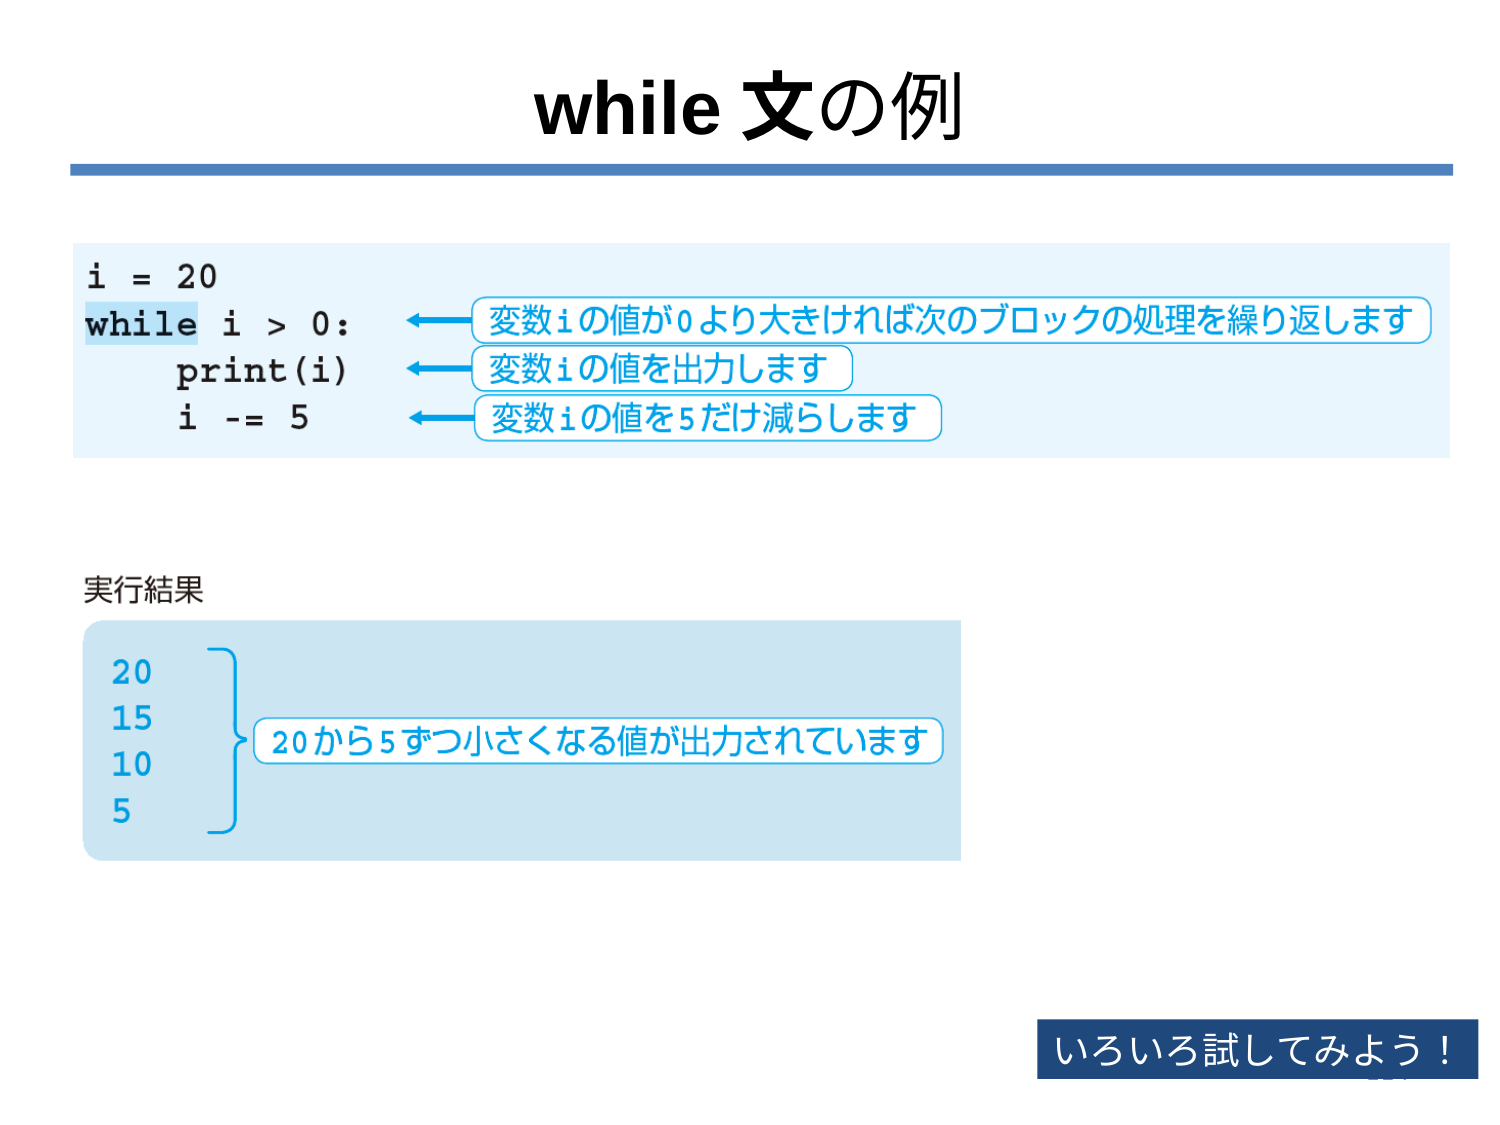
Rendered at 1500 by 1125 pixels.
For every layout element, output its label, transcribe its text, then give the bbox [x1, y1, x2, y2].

picture [52, 562, 961, 872]
text_box いろいろ試してみよう！ [1037, 1019, 1479, 1079]
slide_number 114 [1074, 1042, 1425, 1103]
picture [72, 243, 1450, 458]
title while文の例 [75, 45, 1425, 164]
